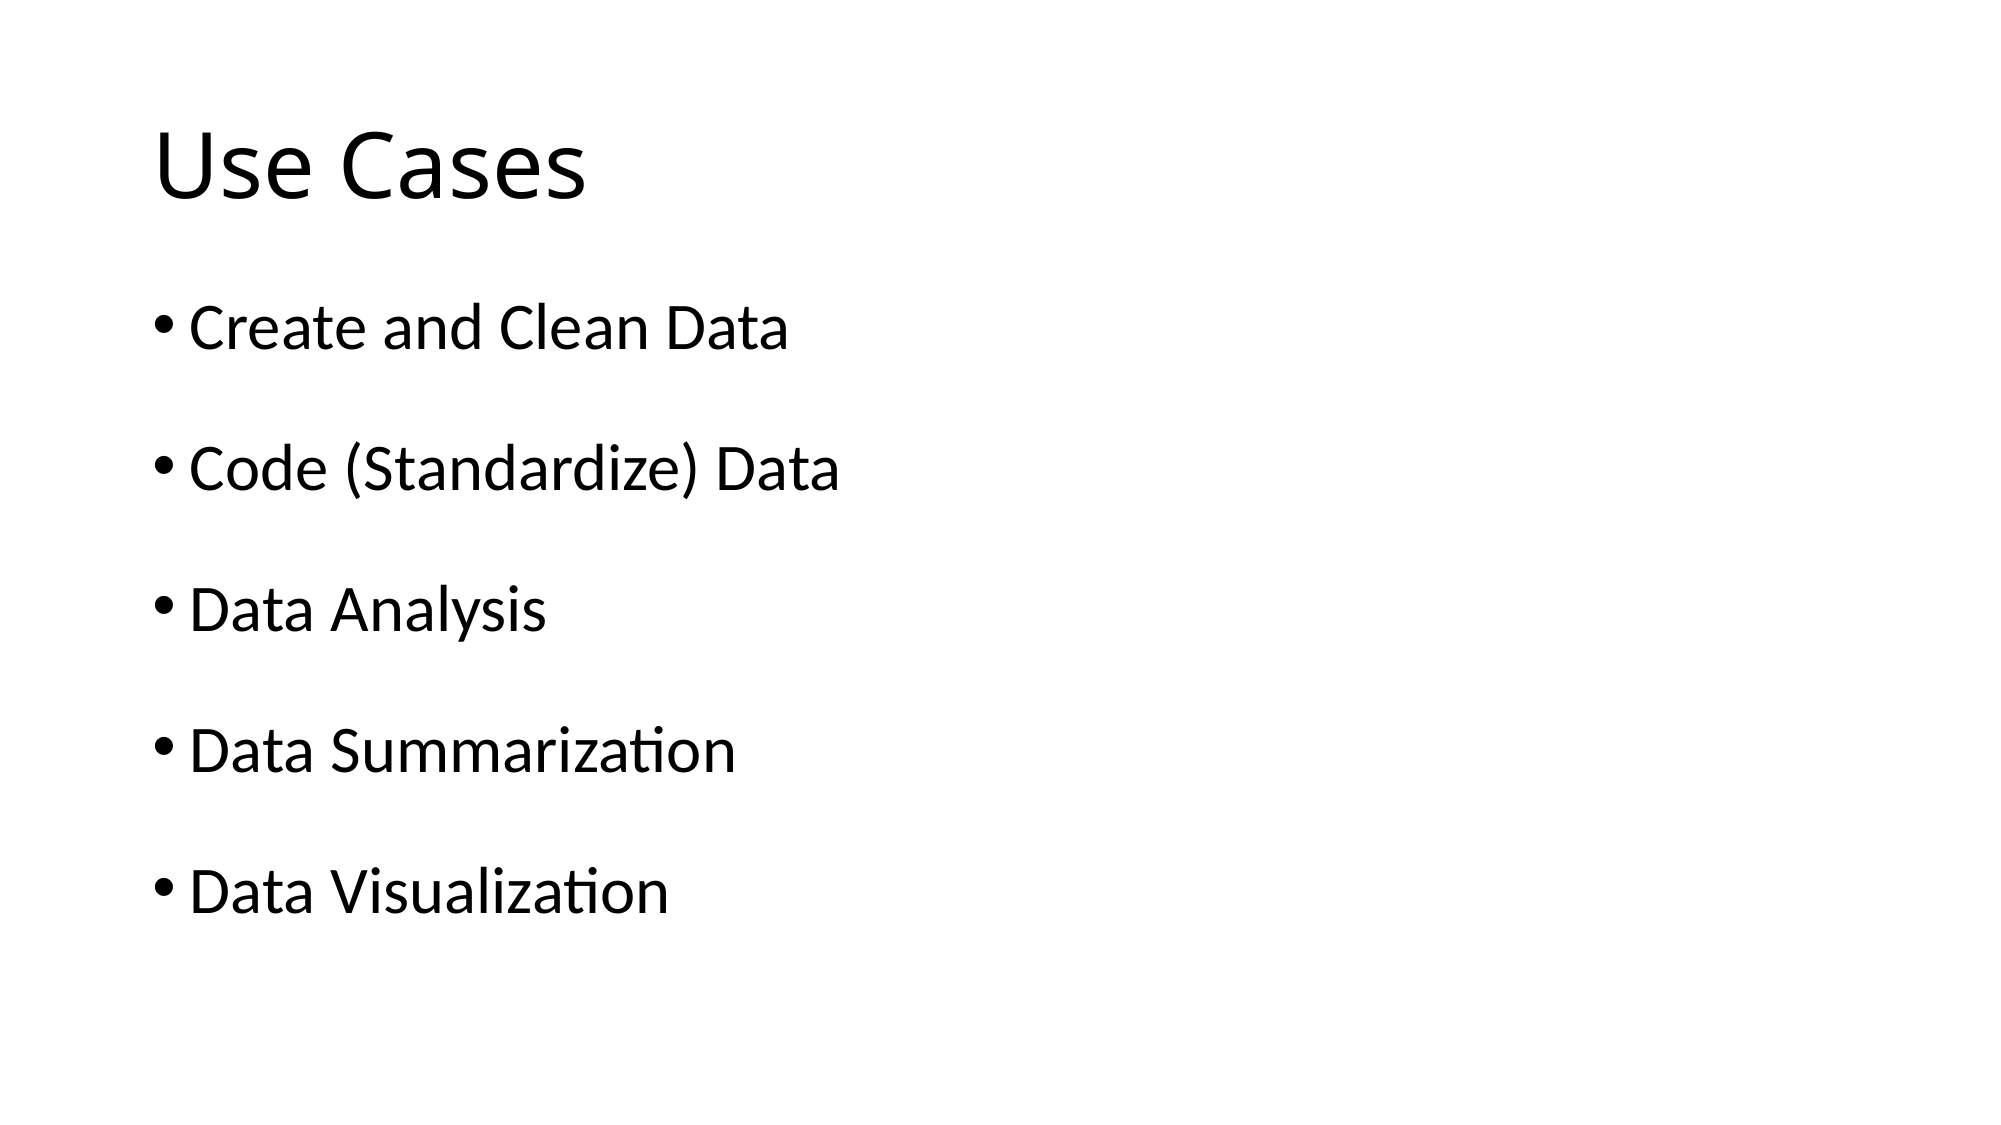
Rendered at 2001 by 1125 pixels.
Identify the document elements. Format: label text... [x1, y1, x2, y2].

list Create and Clean Data Code (Standardize) Data Data Analysis Data Summarization Data Visualization [137, 235, 1863, 1014]
title Use Cases [137, 59, 1863, 235]
